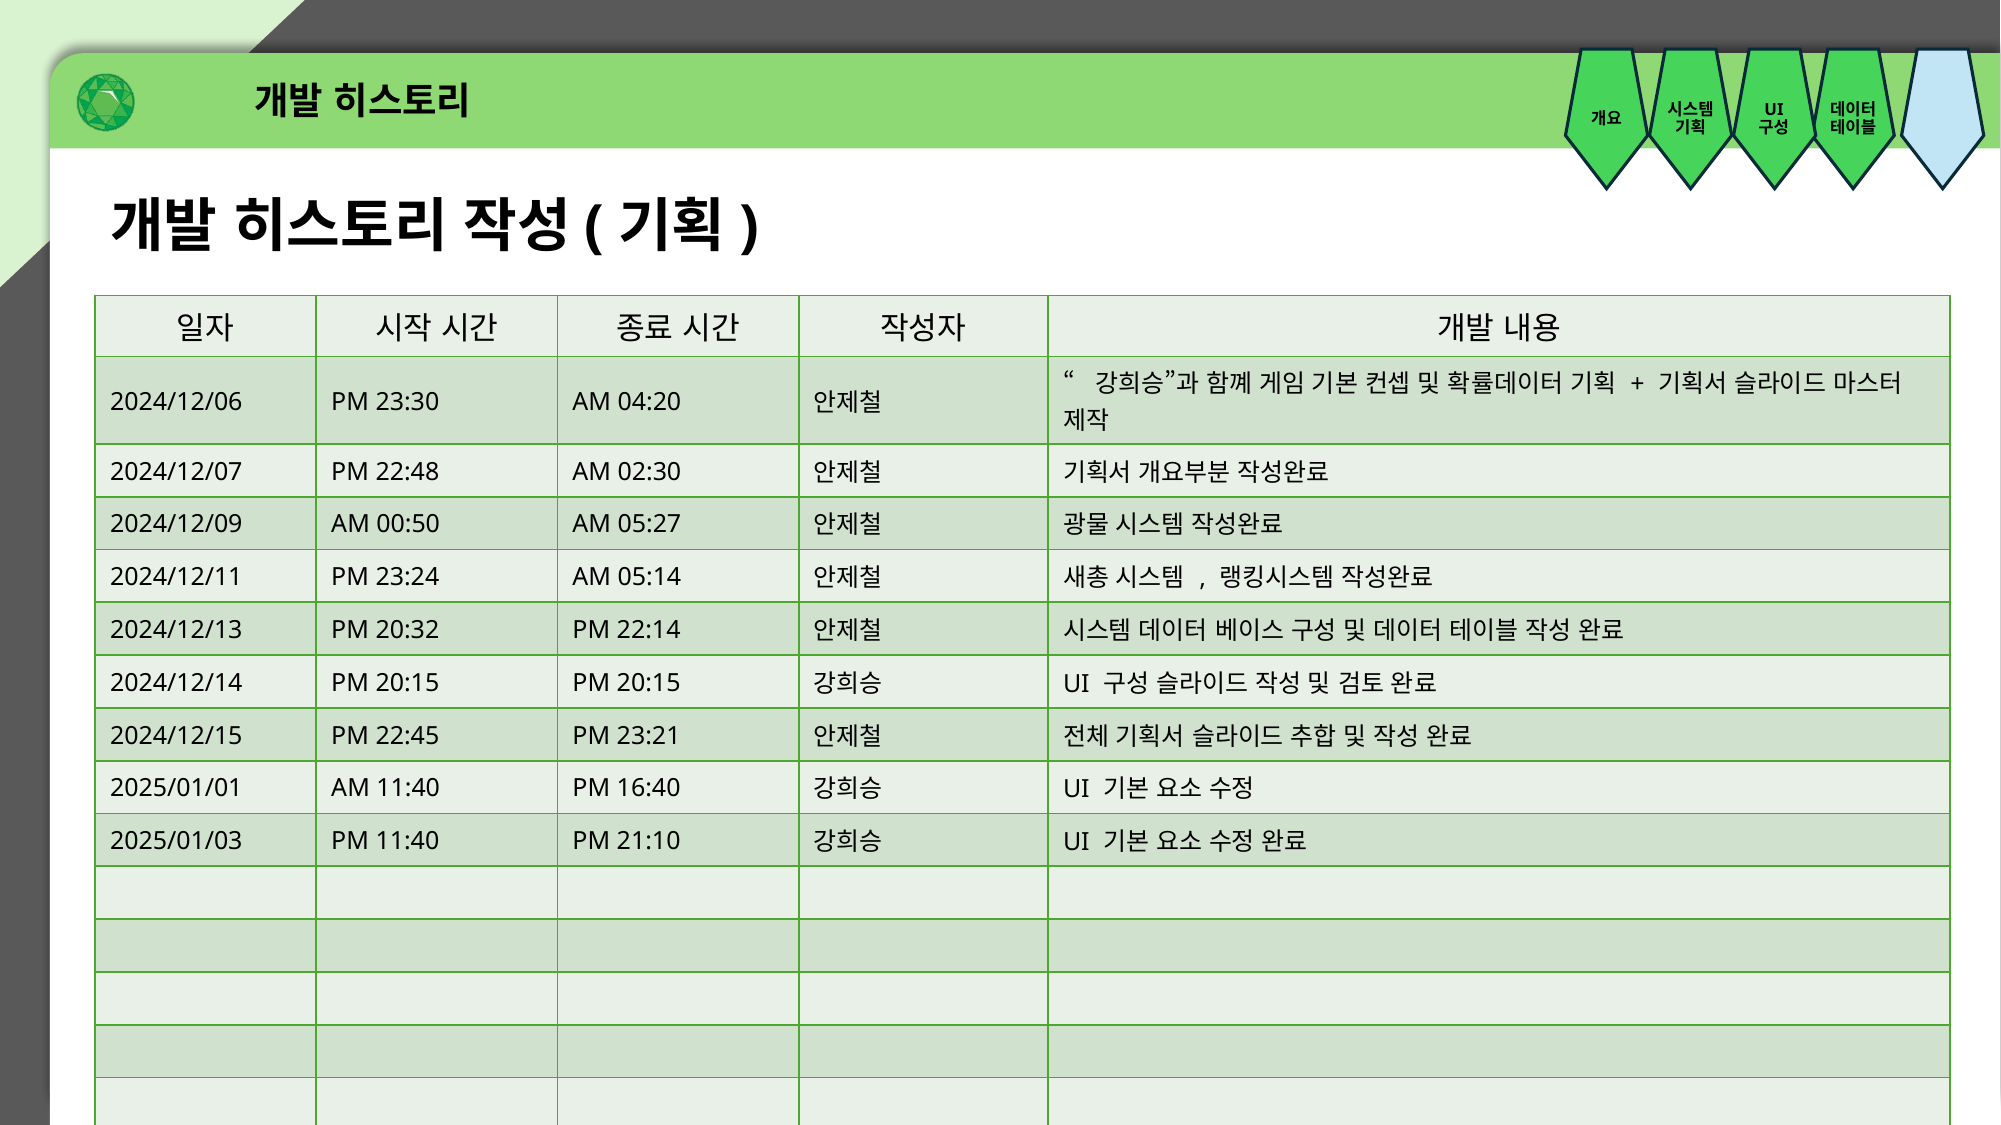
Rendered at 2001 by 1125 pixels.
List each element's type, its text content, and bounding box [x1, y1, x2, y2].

list 데이터테이블 [1809, 74, 1897, 164]
table_cell 강희승 [800, 762, 1047, 813]
table_cell PM 23:30 [317, 357, 557, 443]
table_cell 강희승 [800, 656, 1047, 707]
table_cell 2024/12/06 [96, 357, 315, 443]
table_cell 안제철 [800, 603, 1047, 654]
table_cell [800, 1078, 1047, 1125]
table_cell AM 00:50 [317, 498, 557, 549]
table_cell [1049, 973, 1949, 1024]
table_cell PM 23:24 [317, 550, 557, 601]
table_cell 강희승 [800, 814, 1047, 865]
table_cell [558, 973, 798, 1024]
table_cell 전체 기획서 슬라이드 추합 및 작성 완료 [1049, 709, 1949, 760]
table_cell [800, 973, 1047, 1024]
table_cell AM 04:20 [558, 357, 798, 443]
table_cell 안제철 [800, 498, 1047, 549]
list 개발 히스토리 [57, 58, 669, 147]
table_cell 새총 시스템 , 랭킹시스템 작성완료 [1049, 550, 1949, 601]
table_cell 안제철 [800, 550, 1047, 601]
table_cell PM 16:40 [558, 762, 798, 813]
table_cell [558, 1078, 798, 1125]
table_cell PM 20:15 [558, 656, 798, 707]
table_cell 안제철 [800, 445, 1047, 496]
list 개발 히스토리 작성(기획) [95, 188, 806, 271]
table_cell [96, 920, 315, 971]
table_cell [1049, 1026, 1949, 1077]
table_cell 2024/12/13 [96, 603, 315, 654]
table_cell PM 22:14 [558, 603, 798, 654]
table_cell [1049, 1078, 1949, 1125]
list UI 구성 [1738, 74, 1809, 164]
table_cell [800, 1026, 1047, 1077]
table_cell [96, 973, 315, 1024]
table_cell UI 기본 요소 수정 [1049, 762, 1949, 813]
table_cell PM 20:15 [317, 656, 557, 707]
table_cell [317, 867, 557, 918]
table_cell [558, 867, 798, 918]
table_cell 시스템 데이터 베이스 구성 및 데이터 테이블 작성 완료 [1049, 603, 1949, 654]
table_cell [317, 1026, 557, 1077]
table_cell 광물 시스템 작성완료 [1049, 498, 1949, 549]
table_cell 2025/01/01 [96, 762, 315, 813]
table_header 일자 [96, 296, 315, 356]
table_cell PM 21:10 [558, 814, 798, 865]
table_cell [317, 920, 557, 971]
table_cell [96, 1078, 315, 1125]
table_cell AM 02:30 [558, 445, 798, 496]
table_header 개발 내용 [1049, 296, 1949, 356]
table_cell 2024/12/11 [96, 550, 315, 601]
table_cell 안제철 [800, 709, 1047, 760]
table_cell [1049, 867, 1949, 918]
list 시스템기획 [1647, 74, 1735, 164]
table_cell UI 구성 슬라이드 작성 및 검토 완료 [1049, 656, 1949, 707]
table_cell AM 05:27 [558, 498, 798, 549]
table_cell 2025/01/03 [96, 814, 315, 865]
table_cell [96, 1026, 315, 1077]
table_cell 2024/12/14 [96, 656, 315, 707]
table_cell 2024/12/09 [96, 498, 315, 549]
table_cell PM 11:40 [317, 814, 557, 865]
table_cell [558, 1026, 798, 1077]
table_cell PM 22:48 [317, 445, 557, 496]
table_cell AM 05:14 [558, 550, 798, 601]
list 개요 [1571, 74, 1643, 164]
table_header 시작 시간 [317, 296, 557, 356]
table_cell [1049, 920, 1949, 971]
table_cell [317, 1078, 557, 1125]
table_cell 안제철 [800, 357, 1047, 443]
table_header 종료 시간 [558, 296, 798, 356]
table_cell AM 11:40 [317, 762, 557, 813]
table_header 작성자 [800, 296, 1047, 356]
table_cell PM 22:45 [317, 709, 557, 760]
table_cell PM 20:32 [317, 603, 557, 654]
table_cell “강희승”과 함꼐 게임 기본 컨셉 및 확률데이터 기획 + 기획서 슬라이드 마스터 제작 [1049, 357, 1949, 443]
table_cell 기획서 개요부분 작성완료 [1049, 445, 1949, 496]
table_cell 2024/12/15 [96, 709, 315, 760]
table_cell [96, 867, 315, 918]
table_cell [800, 867, 1047, 918]
table_cell [317, 973, 557, 1024]
table_cell [800, 920, 1047, 971]
table_cell [558, 920, 798, 971]
table_cell 2024/12/07 [96, 445, 315, 496]
table_cell PM 23:21 [558, 709, 798, 760]
table_cell UI 기본 요소 수정 완료 [1049, 814, 1949, 865]
